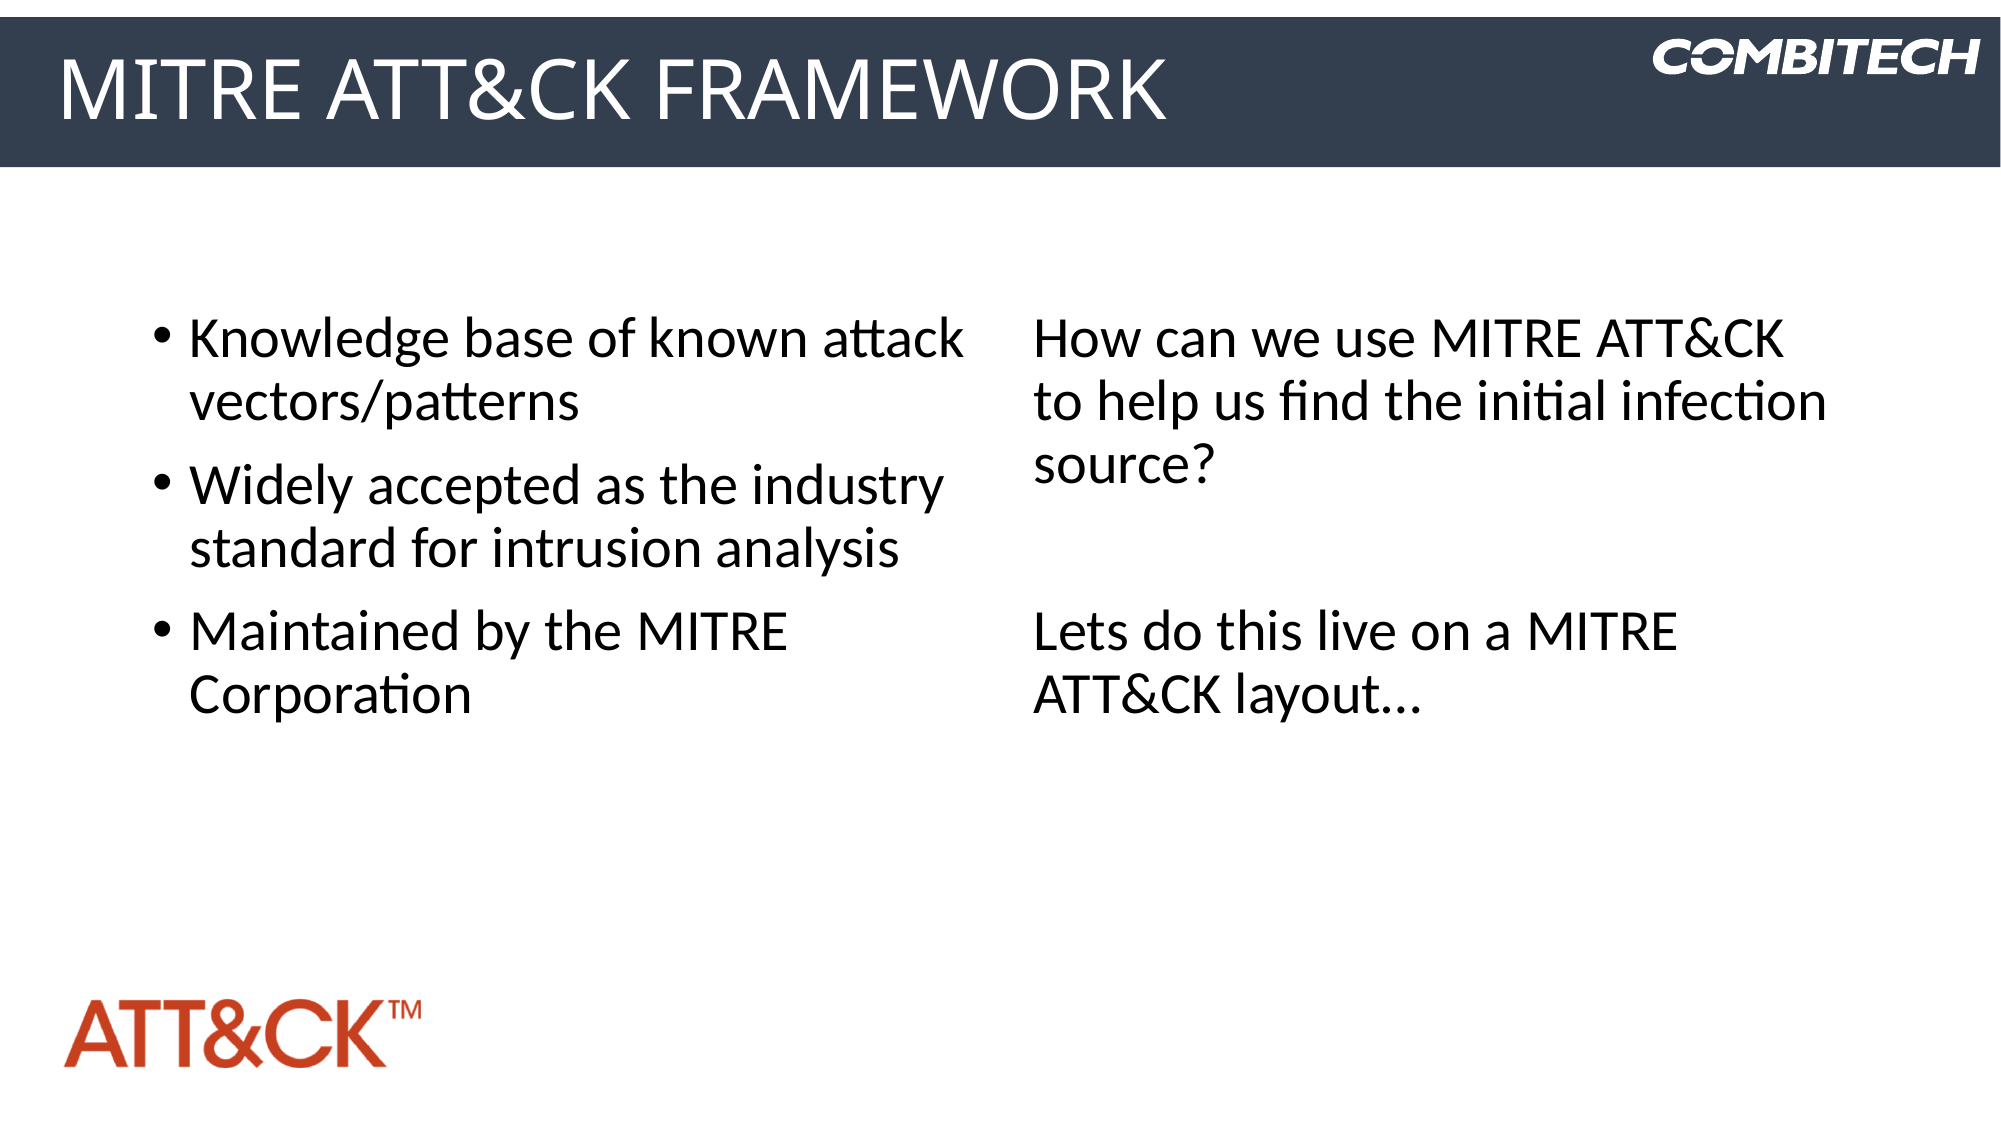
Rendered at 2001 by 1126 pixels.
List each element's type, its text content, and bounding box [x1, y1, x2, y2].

title MITRE ATT&CK Framework [19, 17, 1801, 168]
list How can we use MITRE ATT&CK to help us find the initial infection source? Lets do this live on a MITRE ATT&CK layout… [1012, 299, 1863, 1014]
list Knowledge base of known attack vectors/patterns Widely accepted as the industry standard for intrusion analysis Maintained by the MITRE Corporation [137, 299, 988, 1014]
picture [62, 997, 421, 1068]
